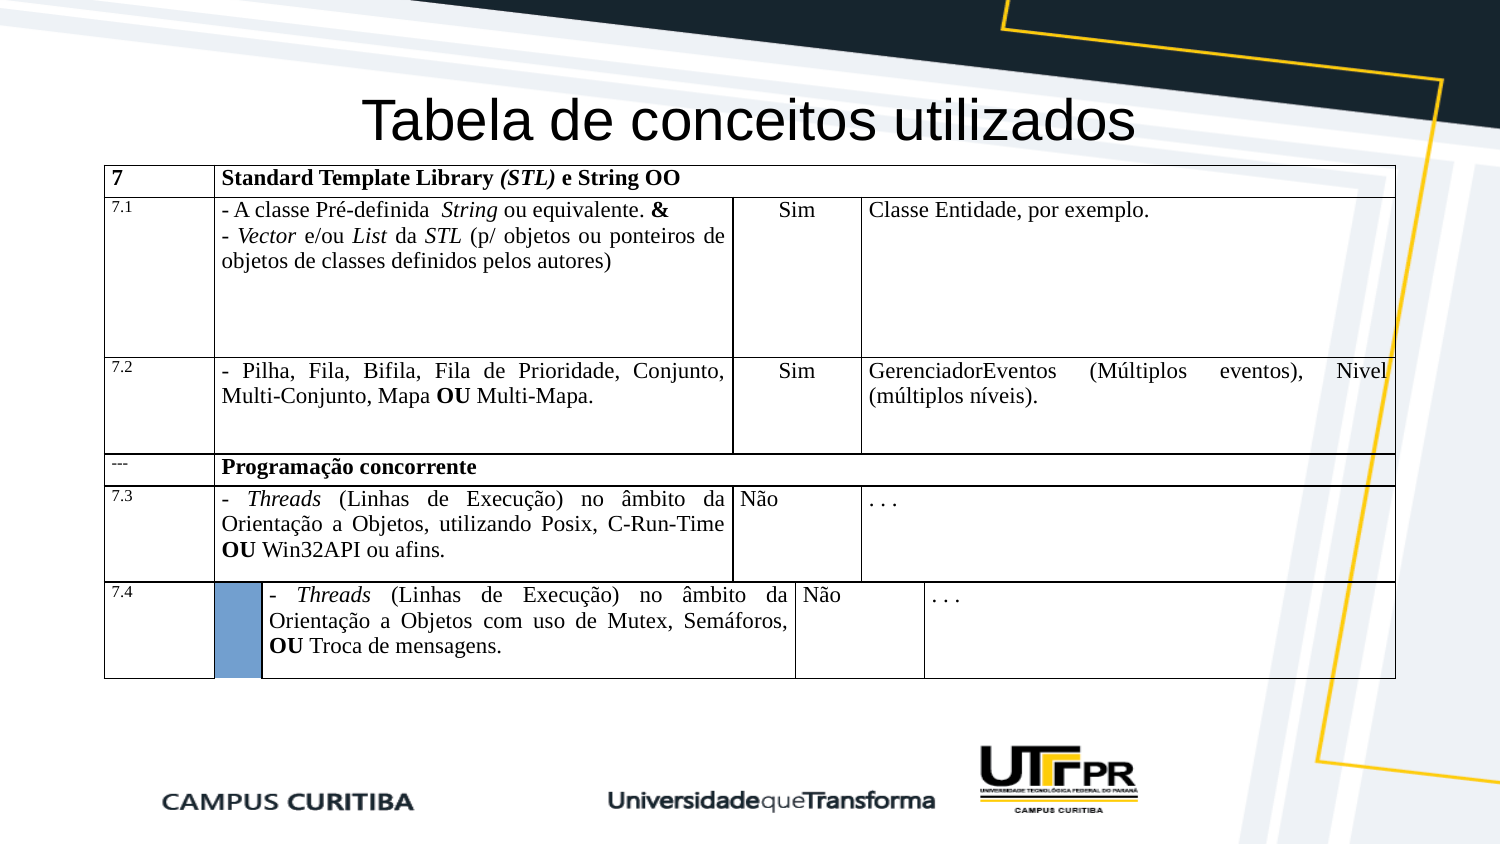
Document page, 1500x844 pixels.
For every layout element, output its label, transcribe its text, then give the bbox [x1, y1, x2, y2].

table_cell . . . [862, 487, 1395, 581]
table_cell Sim [734, 198, 861, 357]
table_cell GerenciadorEventos (Múltiplos eventos), Nivel (múltiplos níveis). [862, 358, 1395, 453]
table_cell 7.4 [105, 583, 214, 678]
table_header Standard Template Library (STL) e String OO [215, 166, 1395, 197]
table_cell Classe Entidade, por exemplo. [862, 198, 1395, 357]
table_cell 7.2 [105, 358, 214, 453]
table_cell - Threads (Linhas de Execução) no âmbito da Orientação a Objetos com uso de Mutex, Semáforos, OU Troca de mensagens. [263, 583, 795, 678]
table_cell 7.3 [105, 487, 214, 581]
table_cell - Threads (Linhas de Execução) no âmbito da Orientação a Objetos, utilizando Posix, C-Run-Time OU Win32API ou afins. [215, 487, 732, 581]
table_cell Não [734, 487, 861, 581]
picture [0, 0, 1500, 844]
title Tabela de conceitos utilizados [134, 72, 1366, 165]
table_cell - Pilha, Fila, Bifila, Fila de Prioridade, Conjunto, Multi-Conjunto, Mapa OU Multi-Mapa. [215, 358, 732, 453]
table_cell Programação concorrente [215, 455, 1395, 485]
table_cell Não [796, 583, 924, 678]
table_cell --- [105, 455, 214, 485]
table_cell 7.1 [105, 198, 214, 357]
table_header 7 [105, 166, 214, 197]
table_cell Sim [734, 358, 861, 453]
table_cell . . . [925, 583, 1395, 678]
table_cell - A classe Pré-definida String ou equivalente. & - Vector e/ou List da STL (p/ objetos ou ponteiros de objetos de classes definidos pelos autores) [215, 198, 732, 357]
